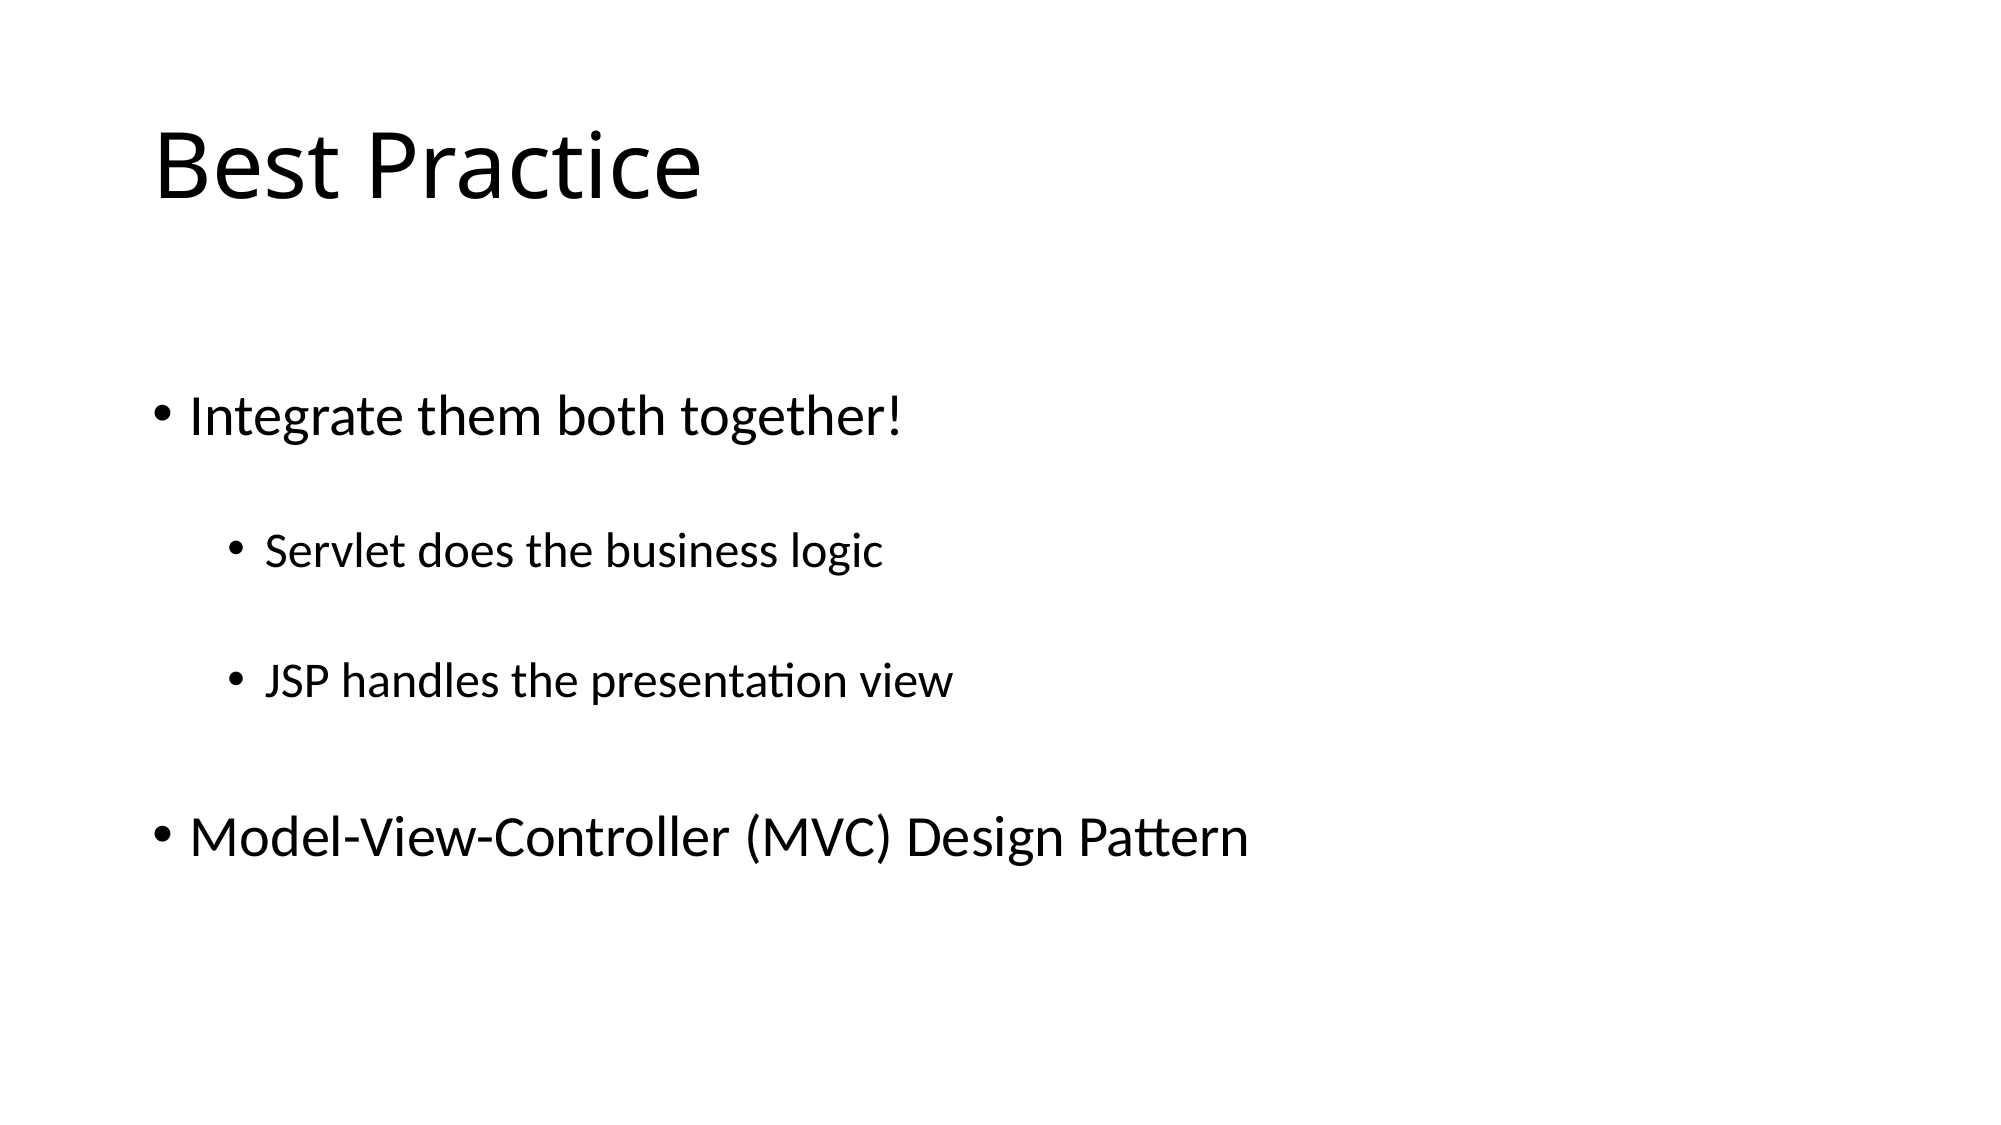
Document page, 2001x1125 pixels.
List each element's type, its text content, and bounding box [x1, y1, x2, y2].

list Integrate them both together! Servlet does the business logic JSP handles the presentation view Model-View-Controller (MVC) Design Pattern [137, 299, 1863, 1014]
title Best Practice [137, 59, 1863, 278]
